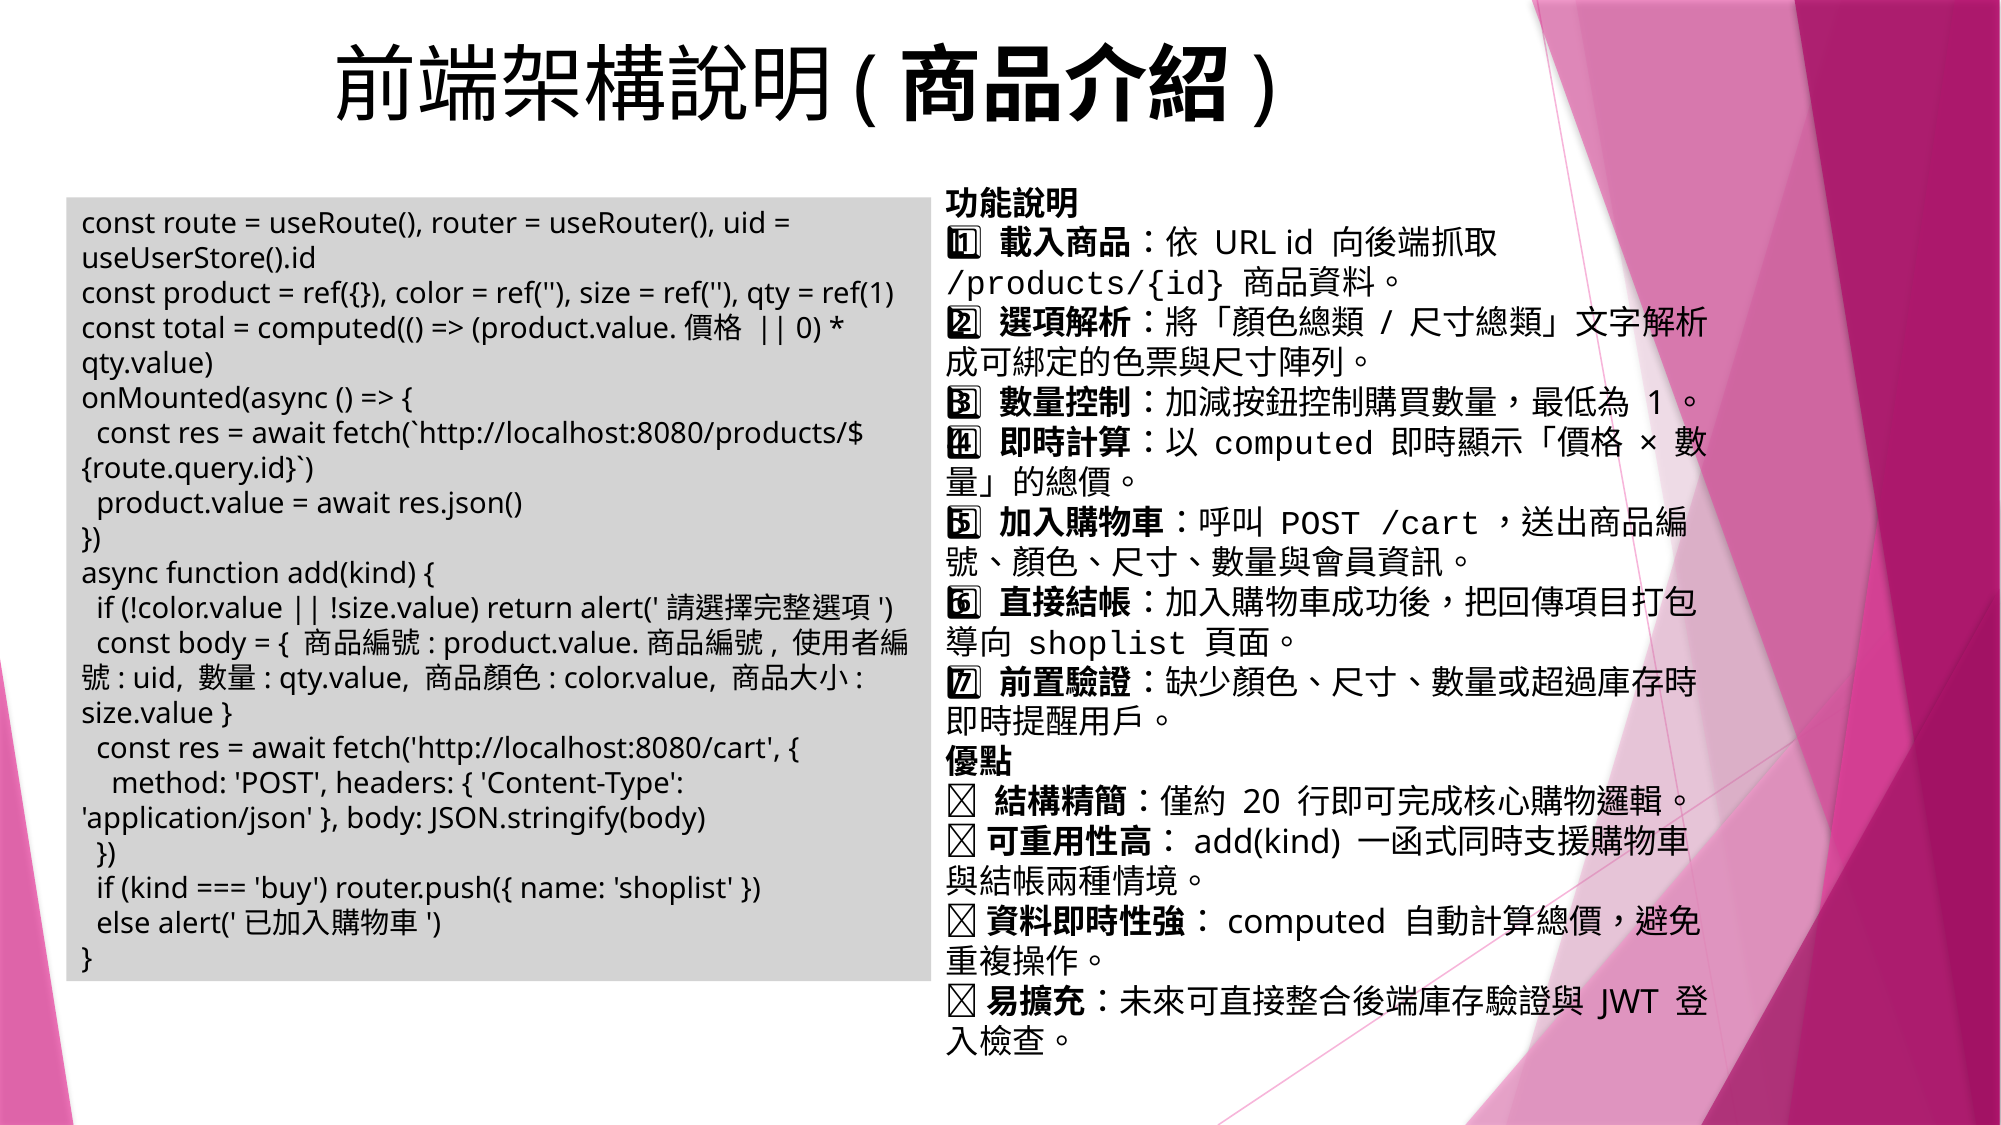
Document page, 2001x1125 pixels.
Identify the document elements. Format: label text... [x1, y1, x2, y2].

text_box 功能說明 1️⃣ 載入商品：依 URL id 向後端抓取 /products/{id} 商品資料。 2️⃣ 選項解析：將「顏色總類 / 尺寸總類」文字解析成可綁定的色票與尺寸陣列。 3️⃣ 數量控制：加減按鈕控制購買數量，最低為 1。 4️⃣ 即時計算：以 computed 即時顯示「價格 × 數量」的總價。 5️⃣ 加入購物車：呼叫 POST /cart，送出商品編號、顏色、尺寸、數量與會員資訊。 6️⃣ 直接結帳：加入購物車成功後，把回傳項目打包導向 shoplist 頁面。 7️⃣ 前置驗證：缺少顏色、尺寸、數量或超過庫存時即時提醒用戶。 優點 ✅ 結構精簡：僅約 20 行即可完成核心購物邏輯。 ✅ 可重用性高：add(kind) 一函式同時支援購物車與結帳兩種情境。 ✅ 資料即時性強：computed 自動計算總價，避免重複操作。 ✅ 易擴充：未來可直接整合後端庫存驗證與 JWT 登入檢查。 [931, 174, 1727, 1103]
text_box const route = useRoute(), router = useRouter(), uid = useUserStore().id const product = ref({}), color = ref(''), size = ref(''), qty = ref(1) const total = computed(() => (product.value.價格 || 0) * qty.value) onMounted(async () => { const res = await fetch(`http://localhost:8080/products/${route.query.id}`) product.value = await res.json() }) async function add(kind) { if (!color.value || !size.value) return alert('請選擇完整選項') const body = { 商品編號: product.value.商品編號, 使用者編號: uid, 數量: qty.value, 商品顏色: color.value, 商品大小: size.value } const res = await fetch('http://localhost:8080/cart', { method: 'POST', headers: { 'Content-Type': 'application/json' }, body: JSON.stringify(body) }) if (kind === 'buy') router.push({ name: 'shoplist' }) else alert('已加入購物車') } [66, 197, 931, 982]
title 前端架構說明(商品介紹) [99, 24, 1510, 175]
